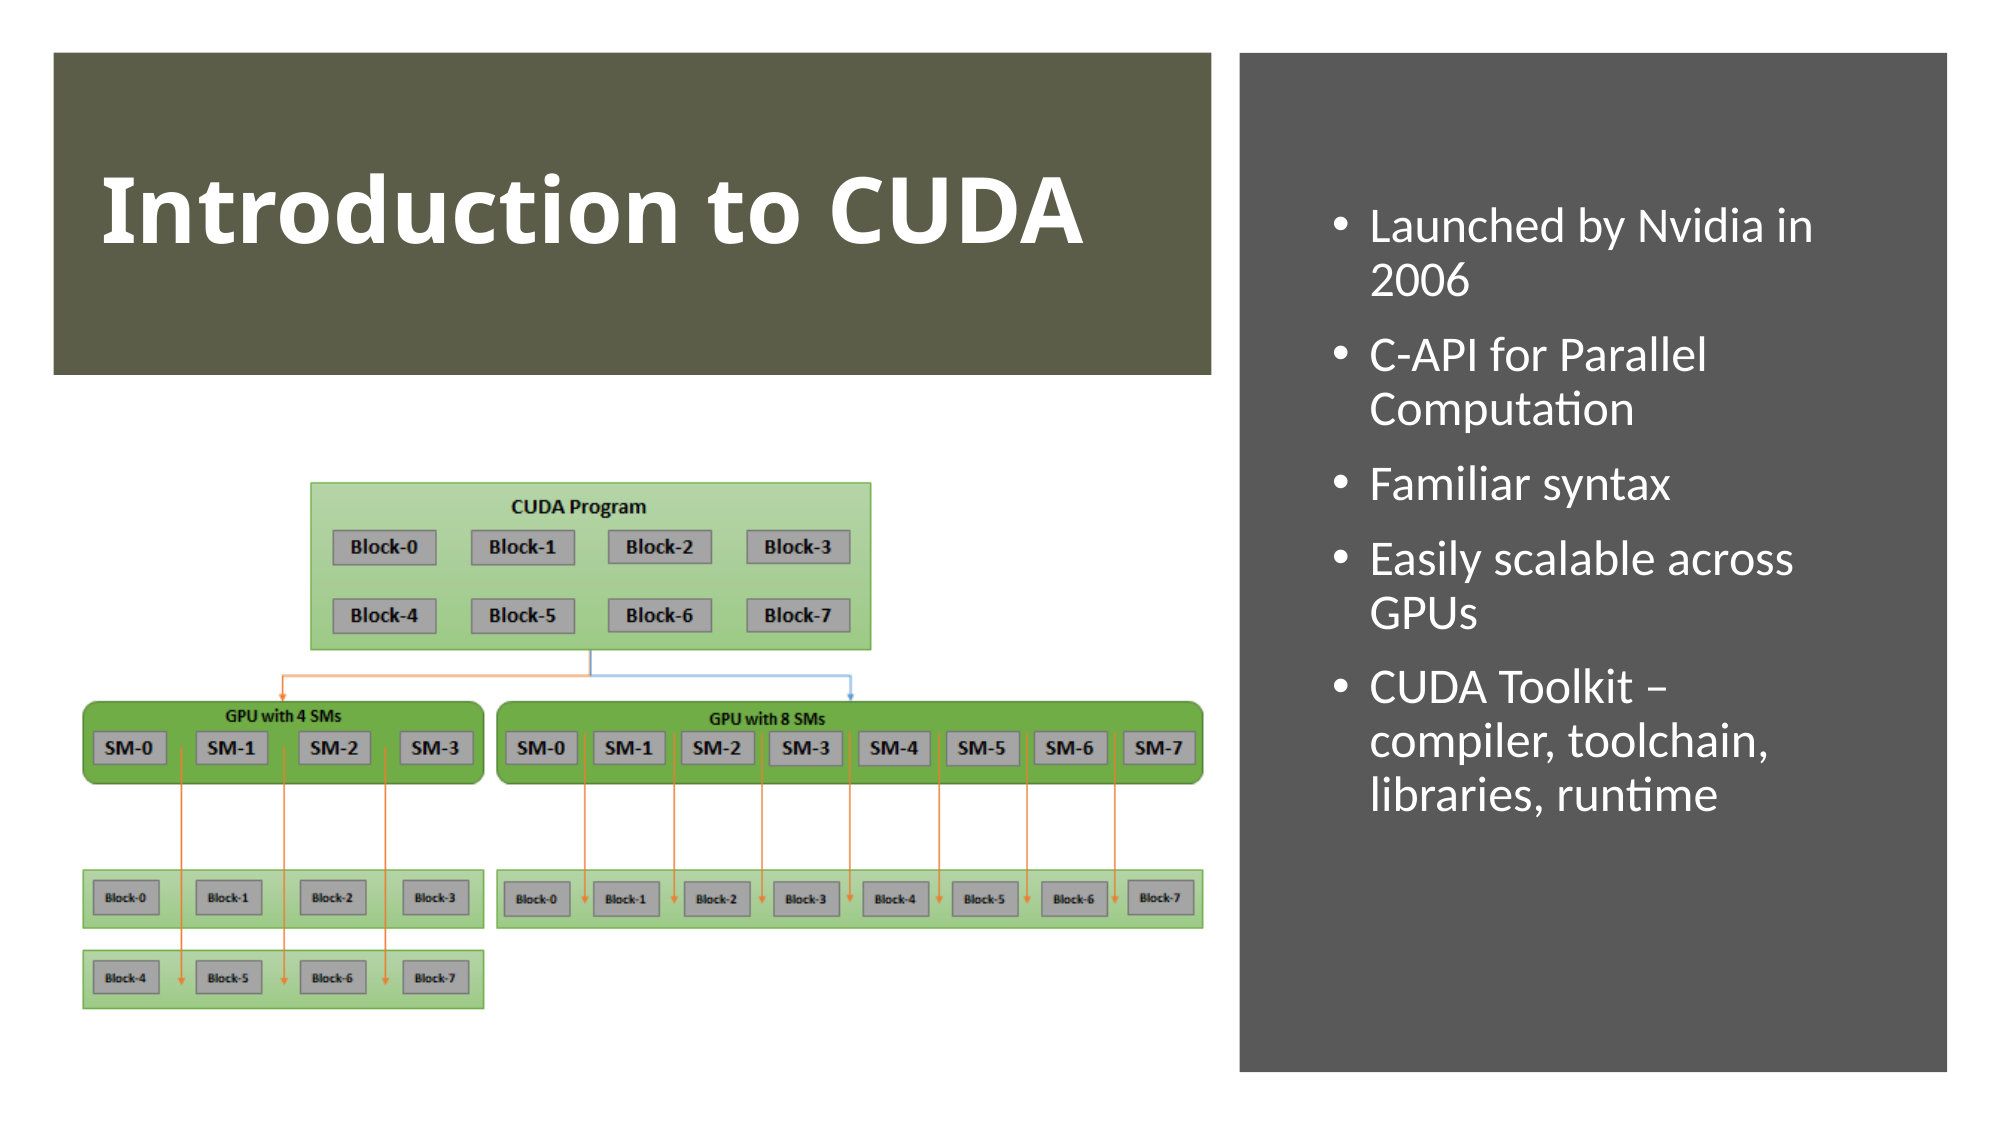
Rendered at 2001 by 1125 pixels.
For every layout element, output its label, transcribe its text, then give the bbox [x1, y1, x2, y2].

list Launched by Nvidia in 2006 C-API for Parallel Computation Familiar syntax Easily scalable across GPUs CUDA Toolkit – compiler, toolchain, libraries, runtime [1317, 150, 1879, 947]
text_box [1239, 52, 1948, 1073]
text_box [53, 52, 1212, 376]
picture [53, 402, 1212, 1072]
title Introduction to CUDA [85, 80, 1168, 348]
